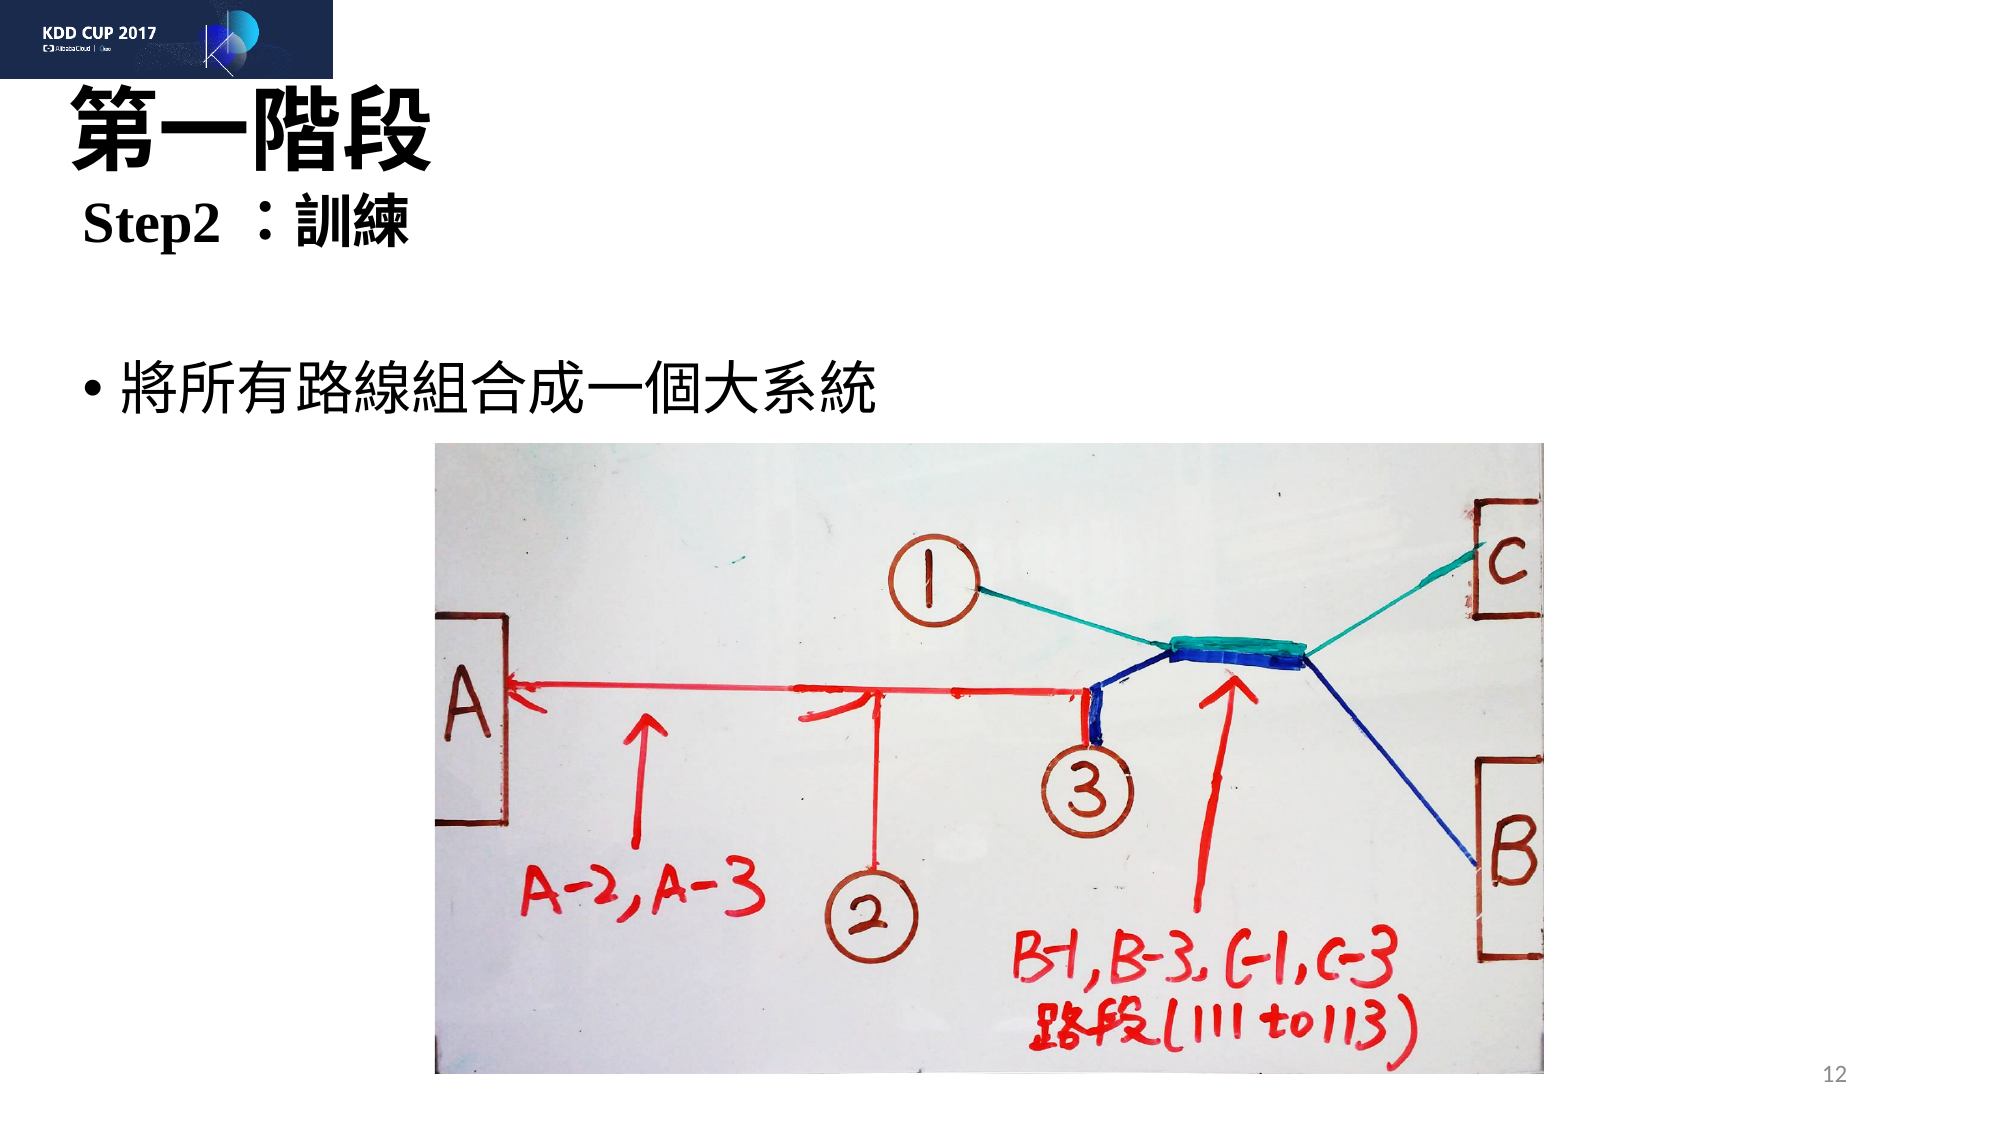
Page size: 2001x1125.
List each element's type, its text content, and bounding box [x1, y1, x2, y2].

text_box 第一階段 [52, 24, 1777, 243]
slide_number 12 [1412, 1042, 1863, 1103]
text_box Step2：訓練 將所有路線組合成一個大系統 [67, 184, 1862, 988]
picture [434, 443, 1544, 1074]
picture [0, 0, 333, 79]
